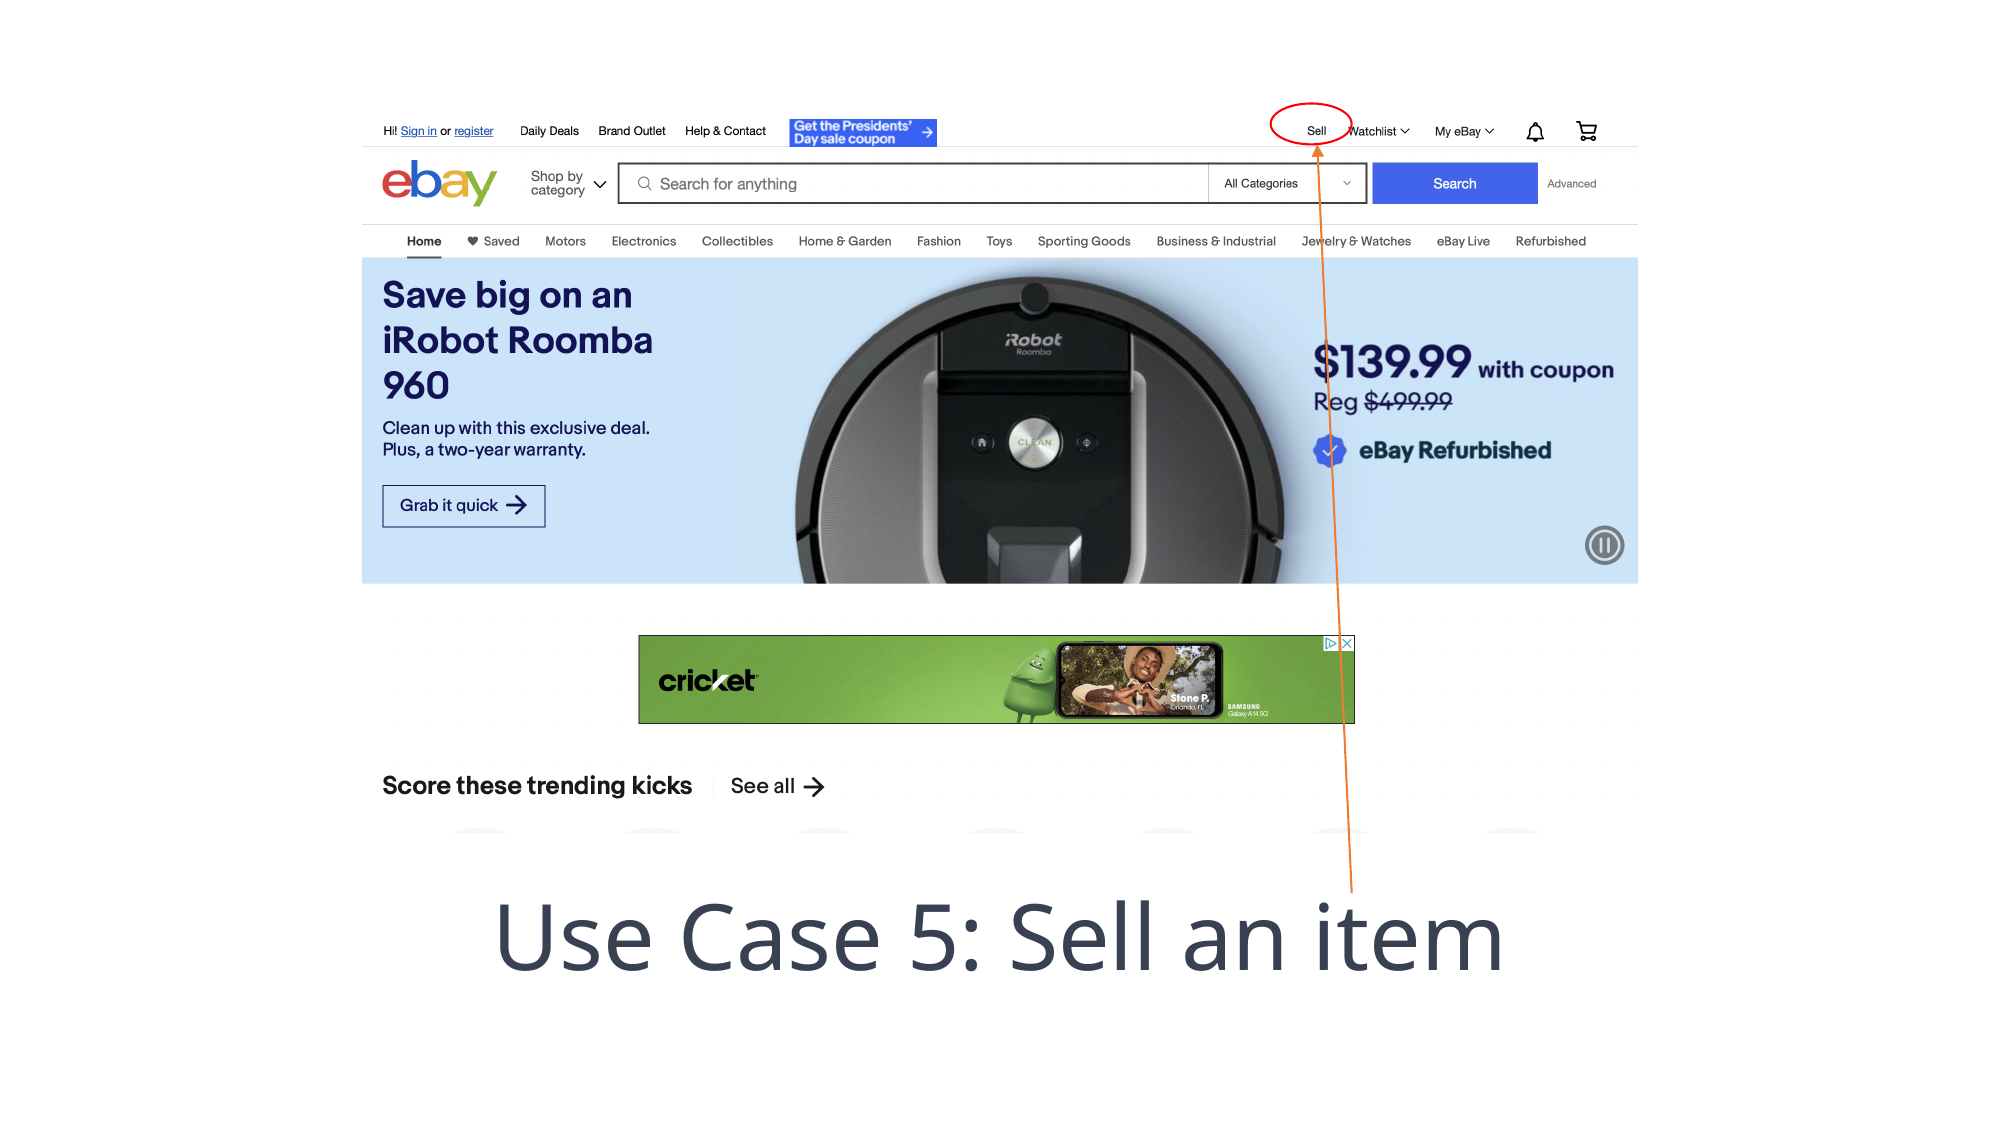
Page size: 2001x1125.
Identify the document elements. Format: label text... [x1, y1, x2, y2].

text_box [1270, 102, 1352, 120]
title Use Case 5: Sell an item [137, 832, 1863, 1050]
picture [362, 119, 1638, 833]
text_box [1317, 144, 1352, 894]
